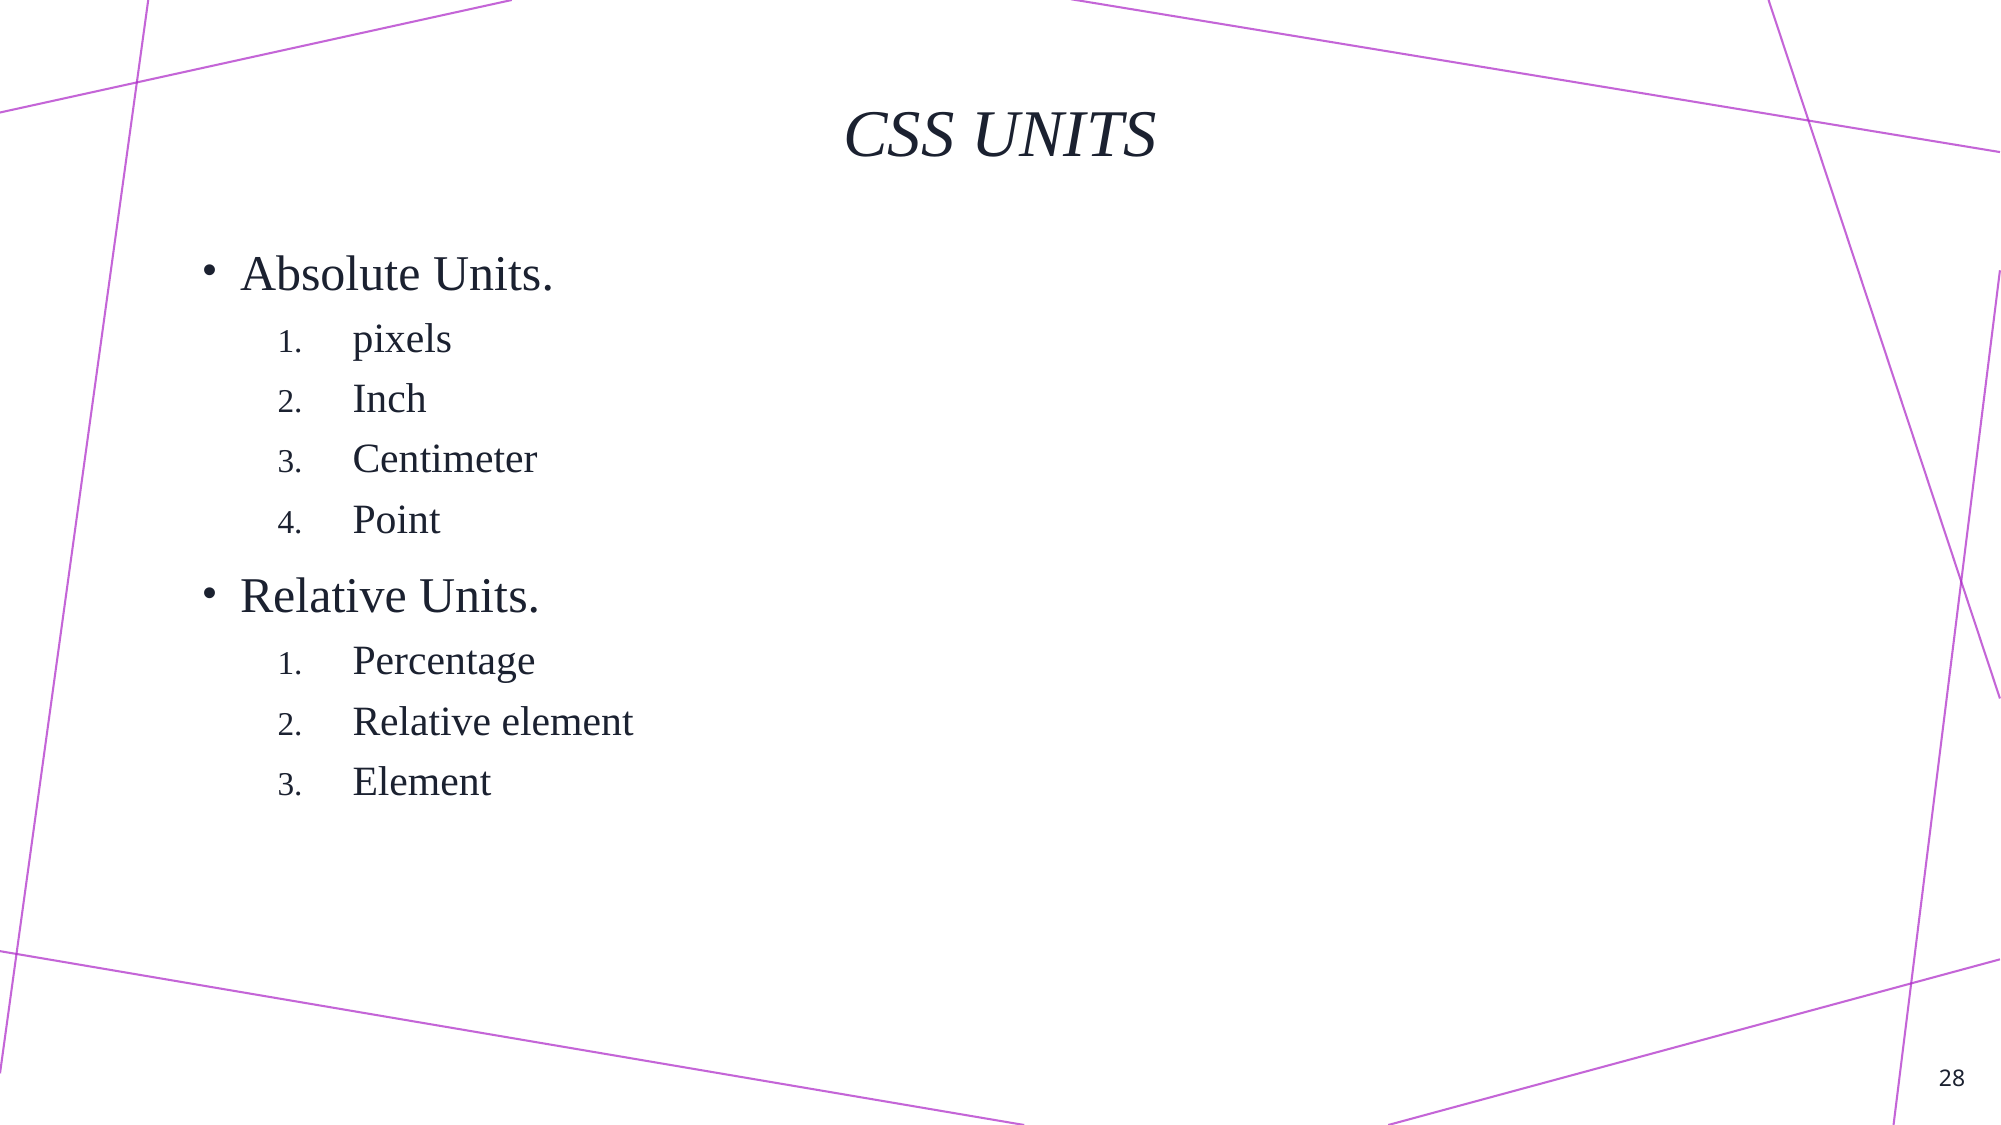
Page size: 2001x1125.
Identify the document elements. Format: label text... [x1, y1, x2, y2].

list Absolute Units. pixels Inch Centimeter Point Relative Units. Percentage Relative element Element [187, 232, 1813, 1037]
title Css units [792, 88, 1208, 182]
slide_number 28 [1903, 1049, 1981, 1110]
